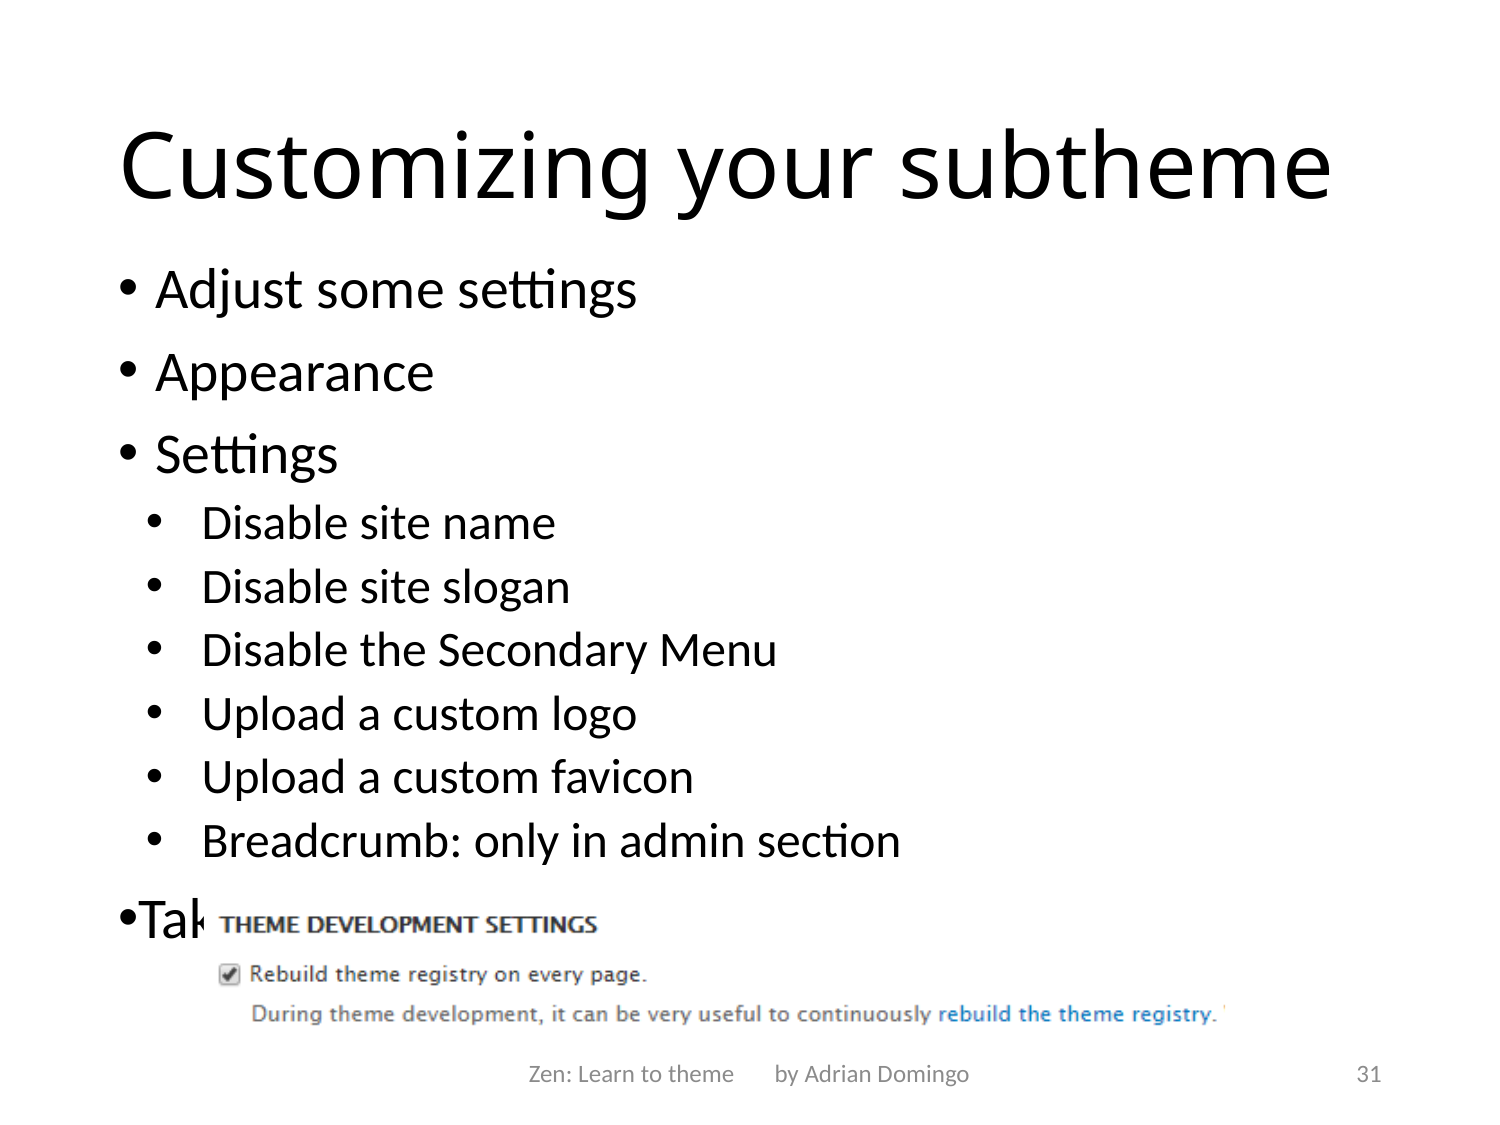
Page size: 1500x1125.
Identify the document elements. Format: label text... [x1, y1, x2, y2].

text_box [203, 897, 1226, 1047]
title Customizing your subtheme [103, 59, 1397, 251]
list Adjust some settings Appearance Settings Disable site name Disable site slogan Disable the Secondary Menu Upload a custom logo Upload a custom favicon Breadcrumb: only in admin section Take note of this: [103, 251, 1397, 965]
slide_number 31 [1059, 1042, 1397, 1103]
footer Zen: Learn to theme by Adrian Domingo [496, 1047, 1004, 1103]
